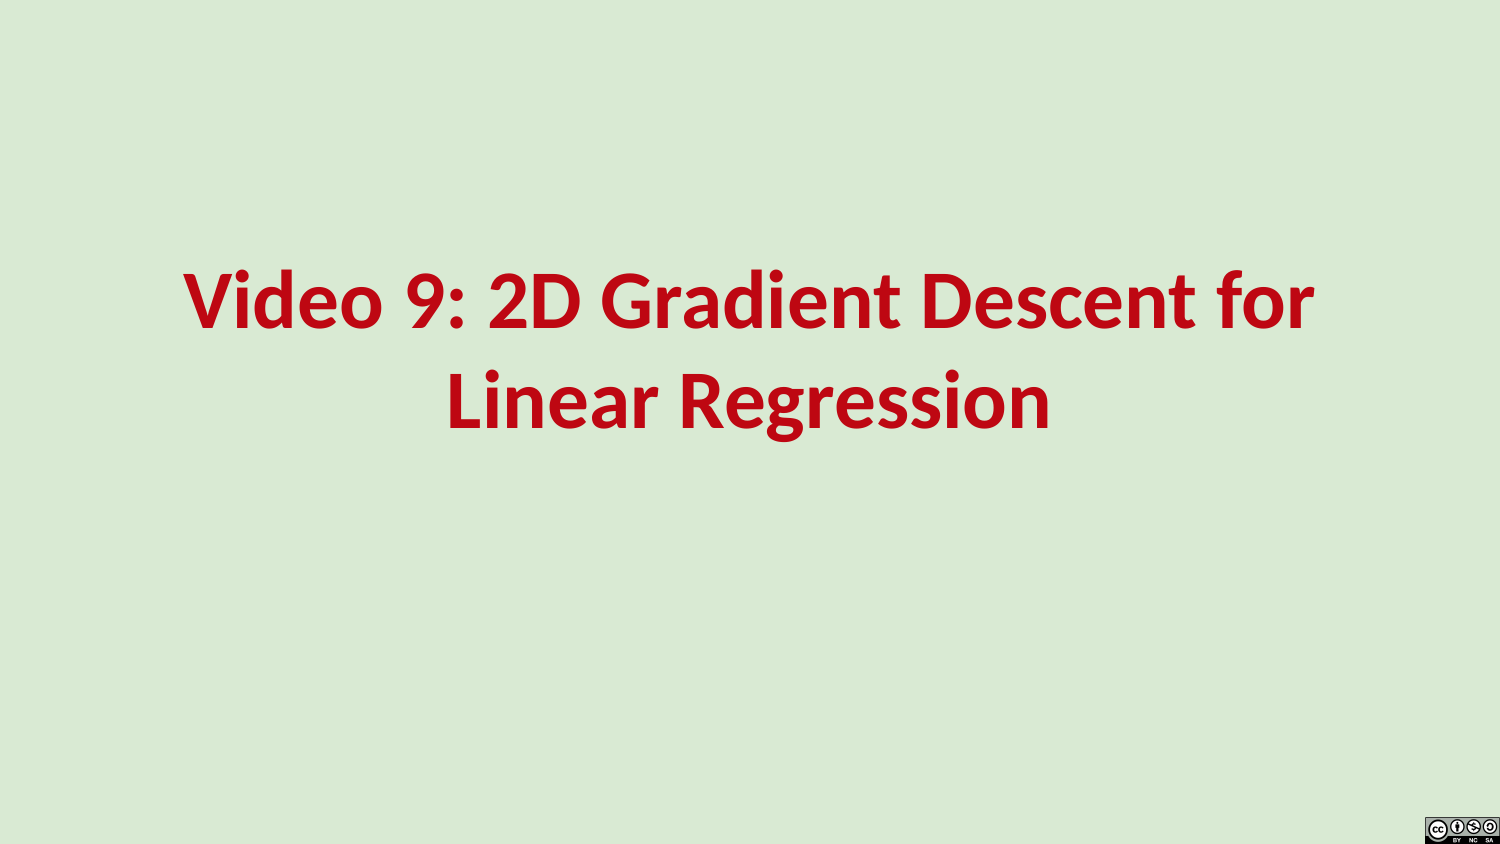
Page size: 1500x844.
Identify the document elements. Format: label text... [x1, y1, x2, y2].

picture [1425, 817, 1500, 844]
title Video 9: 2D Gradient Descent for Linear Regression [152, 383, 1348, 461]
